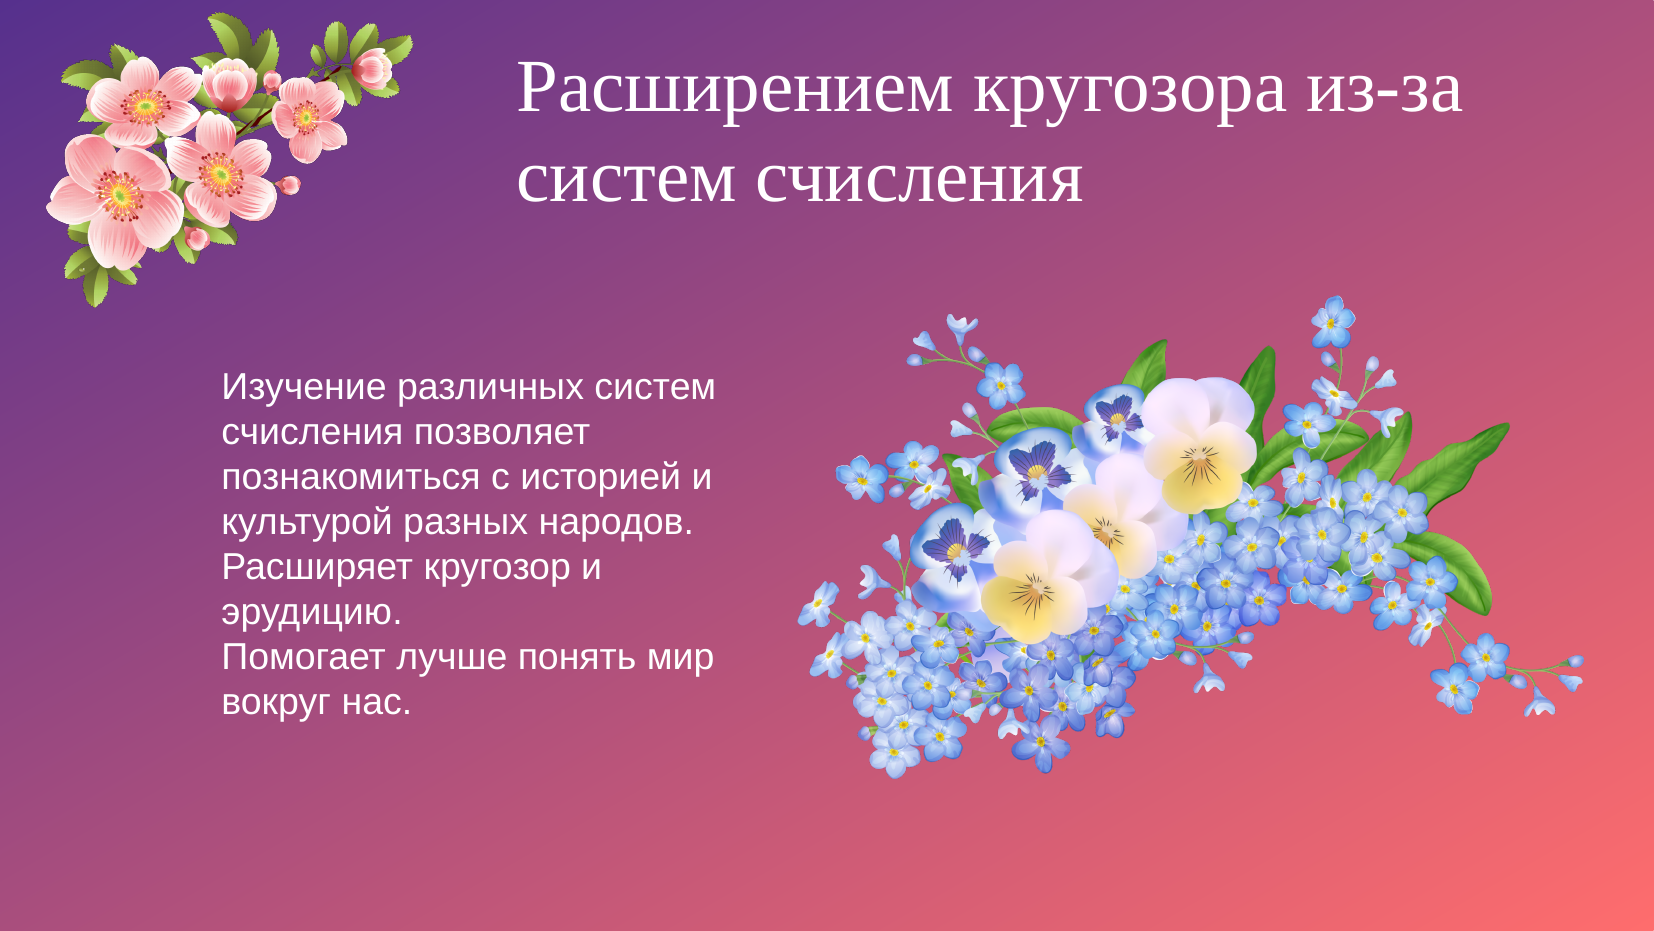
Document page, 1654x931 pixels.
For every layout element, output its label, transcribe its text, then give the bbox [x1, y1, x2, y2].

picture [46, 12, 414, 308]
text_box Изучение различных систем счисления позволяет познакомиться с историей и культурой разных народов. Расширяет кругозор и эрудицию. Помогает лучше понять мир вокруг нас. [206, 354, 739, 705]
picture [797, 295, 1584, 779]
text_box Расширением кругозора из-за систем счисления [501, 29, 1561, 211]
